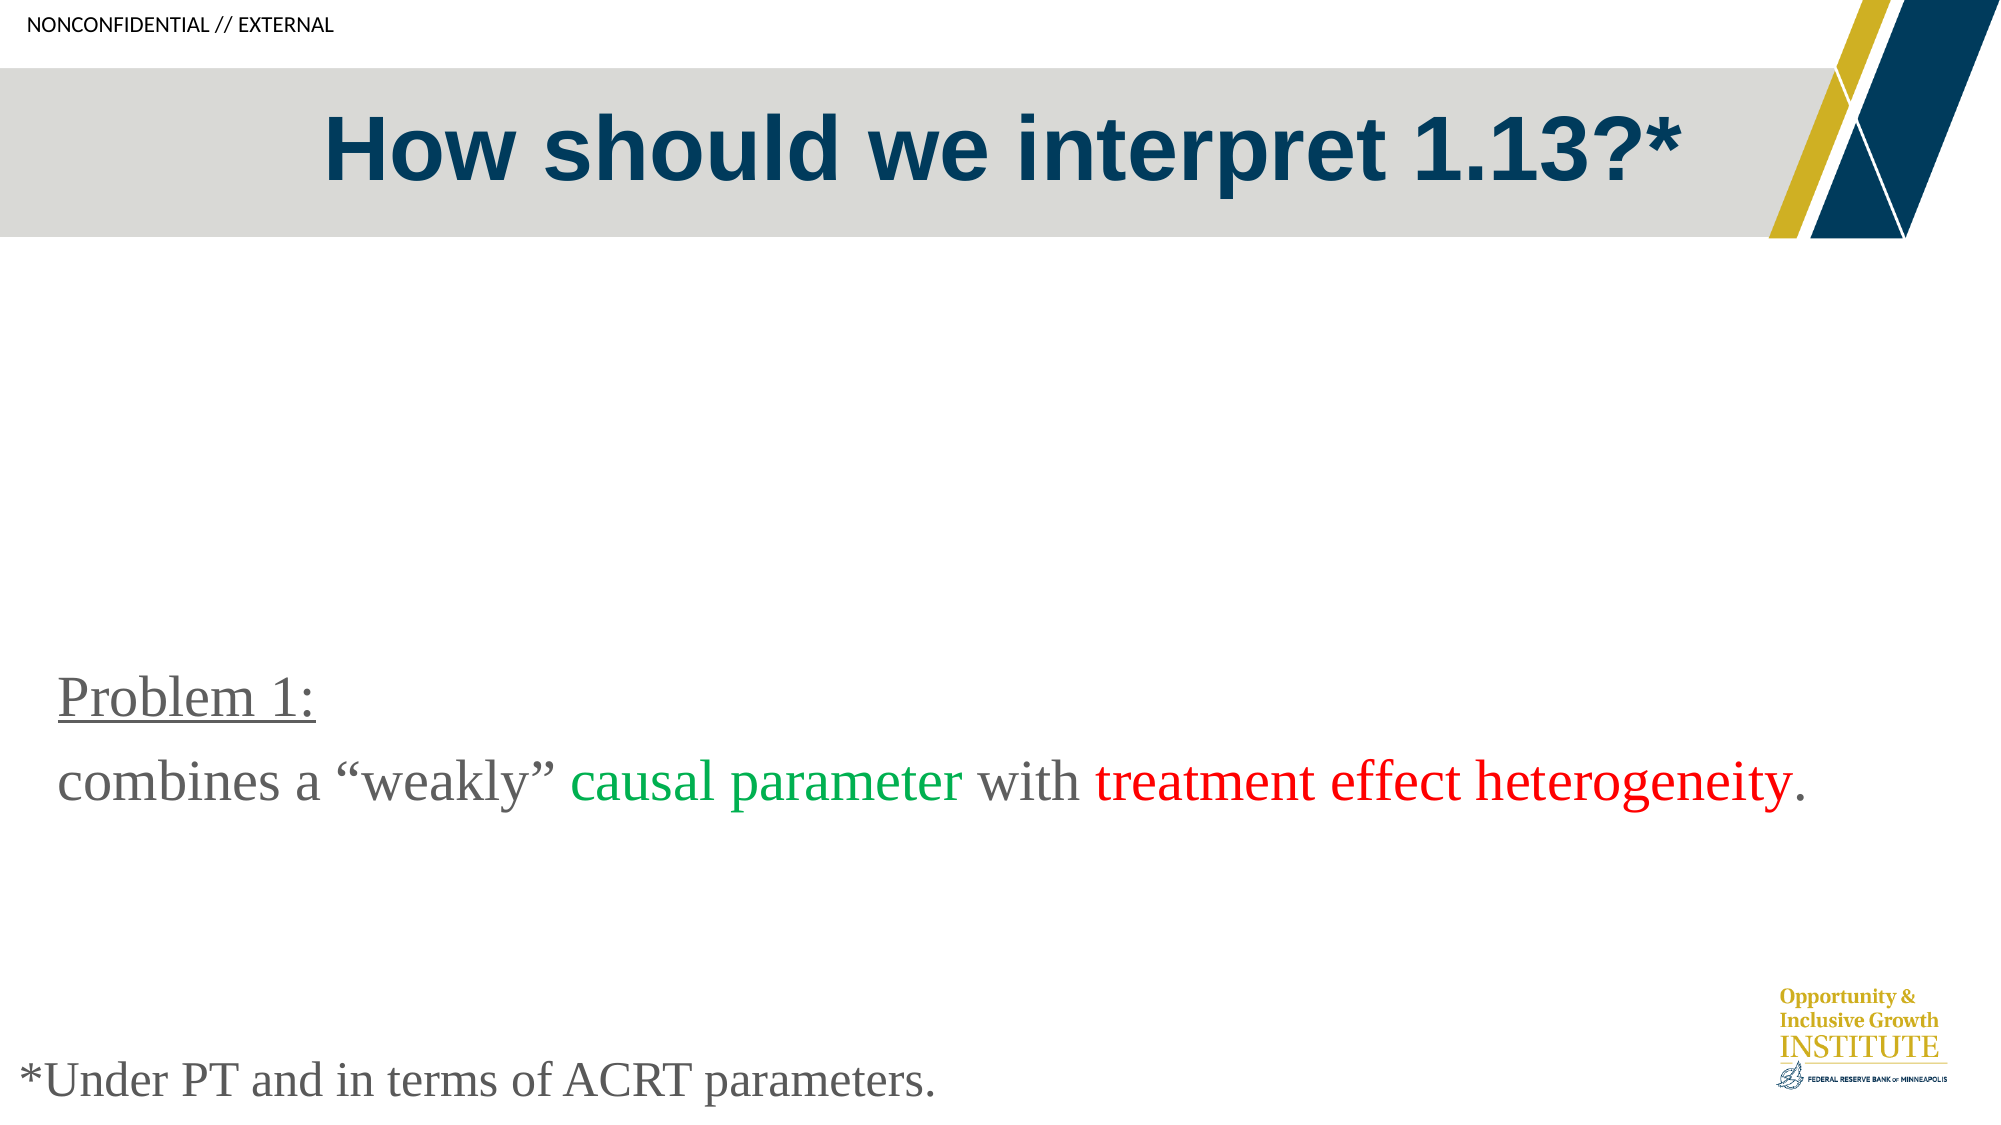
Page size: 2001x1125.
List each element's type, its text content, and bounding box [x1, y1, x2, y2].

title How should we interpret 1.13?* [114, 41, 1894, 260]
picture [0, 0, 2001, 1125]
text_box *Under PT and in terms of ACRT parameters. [3, 1039, 952, 1114]
